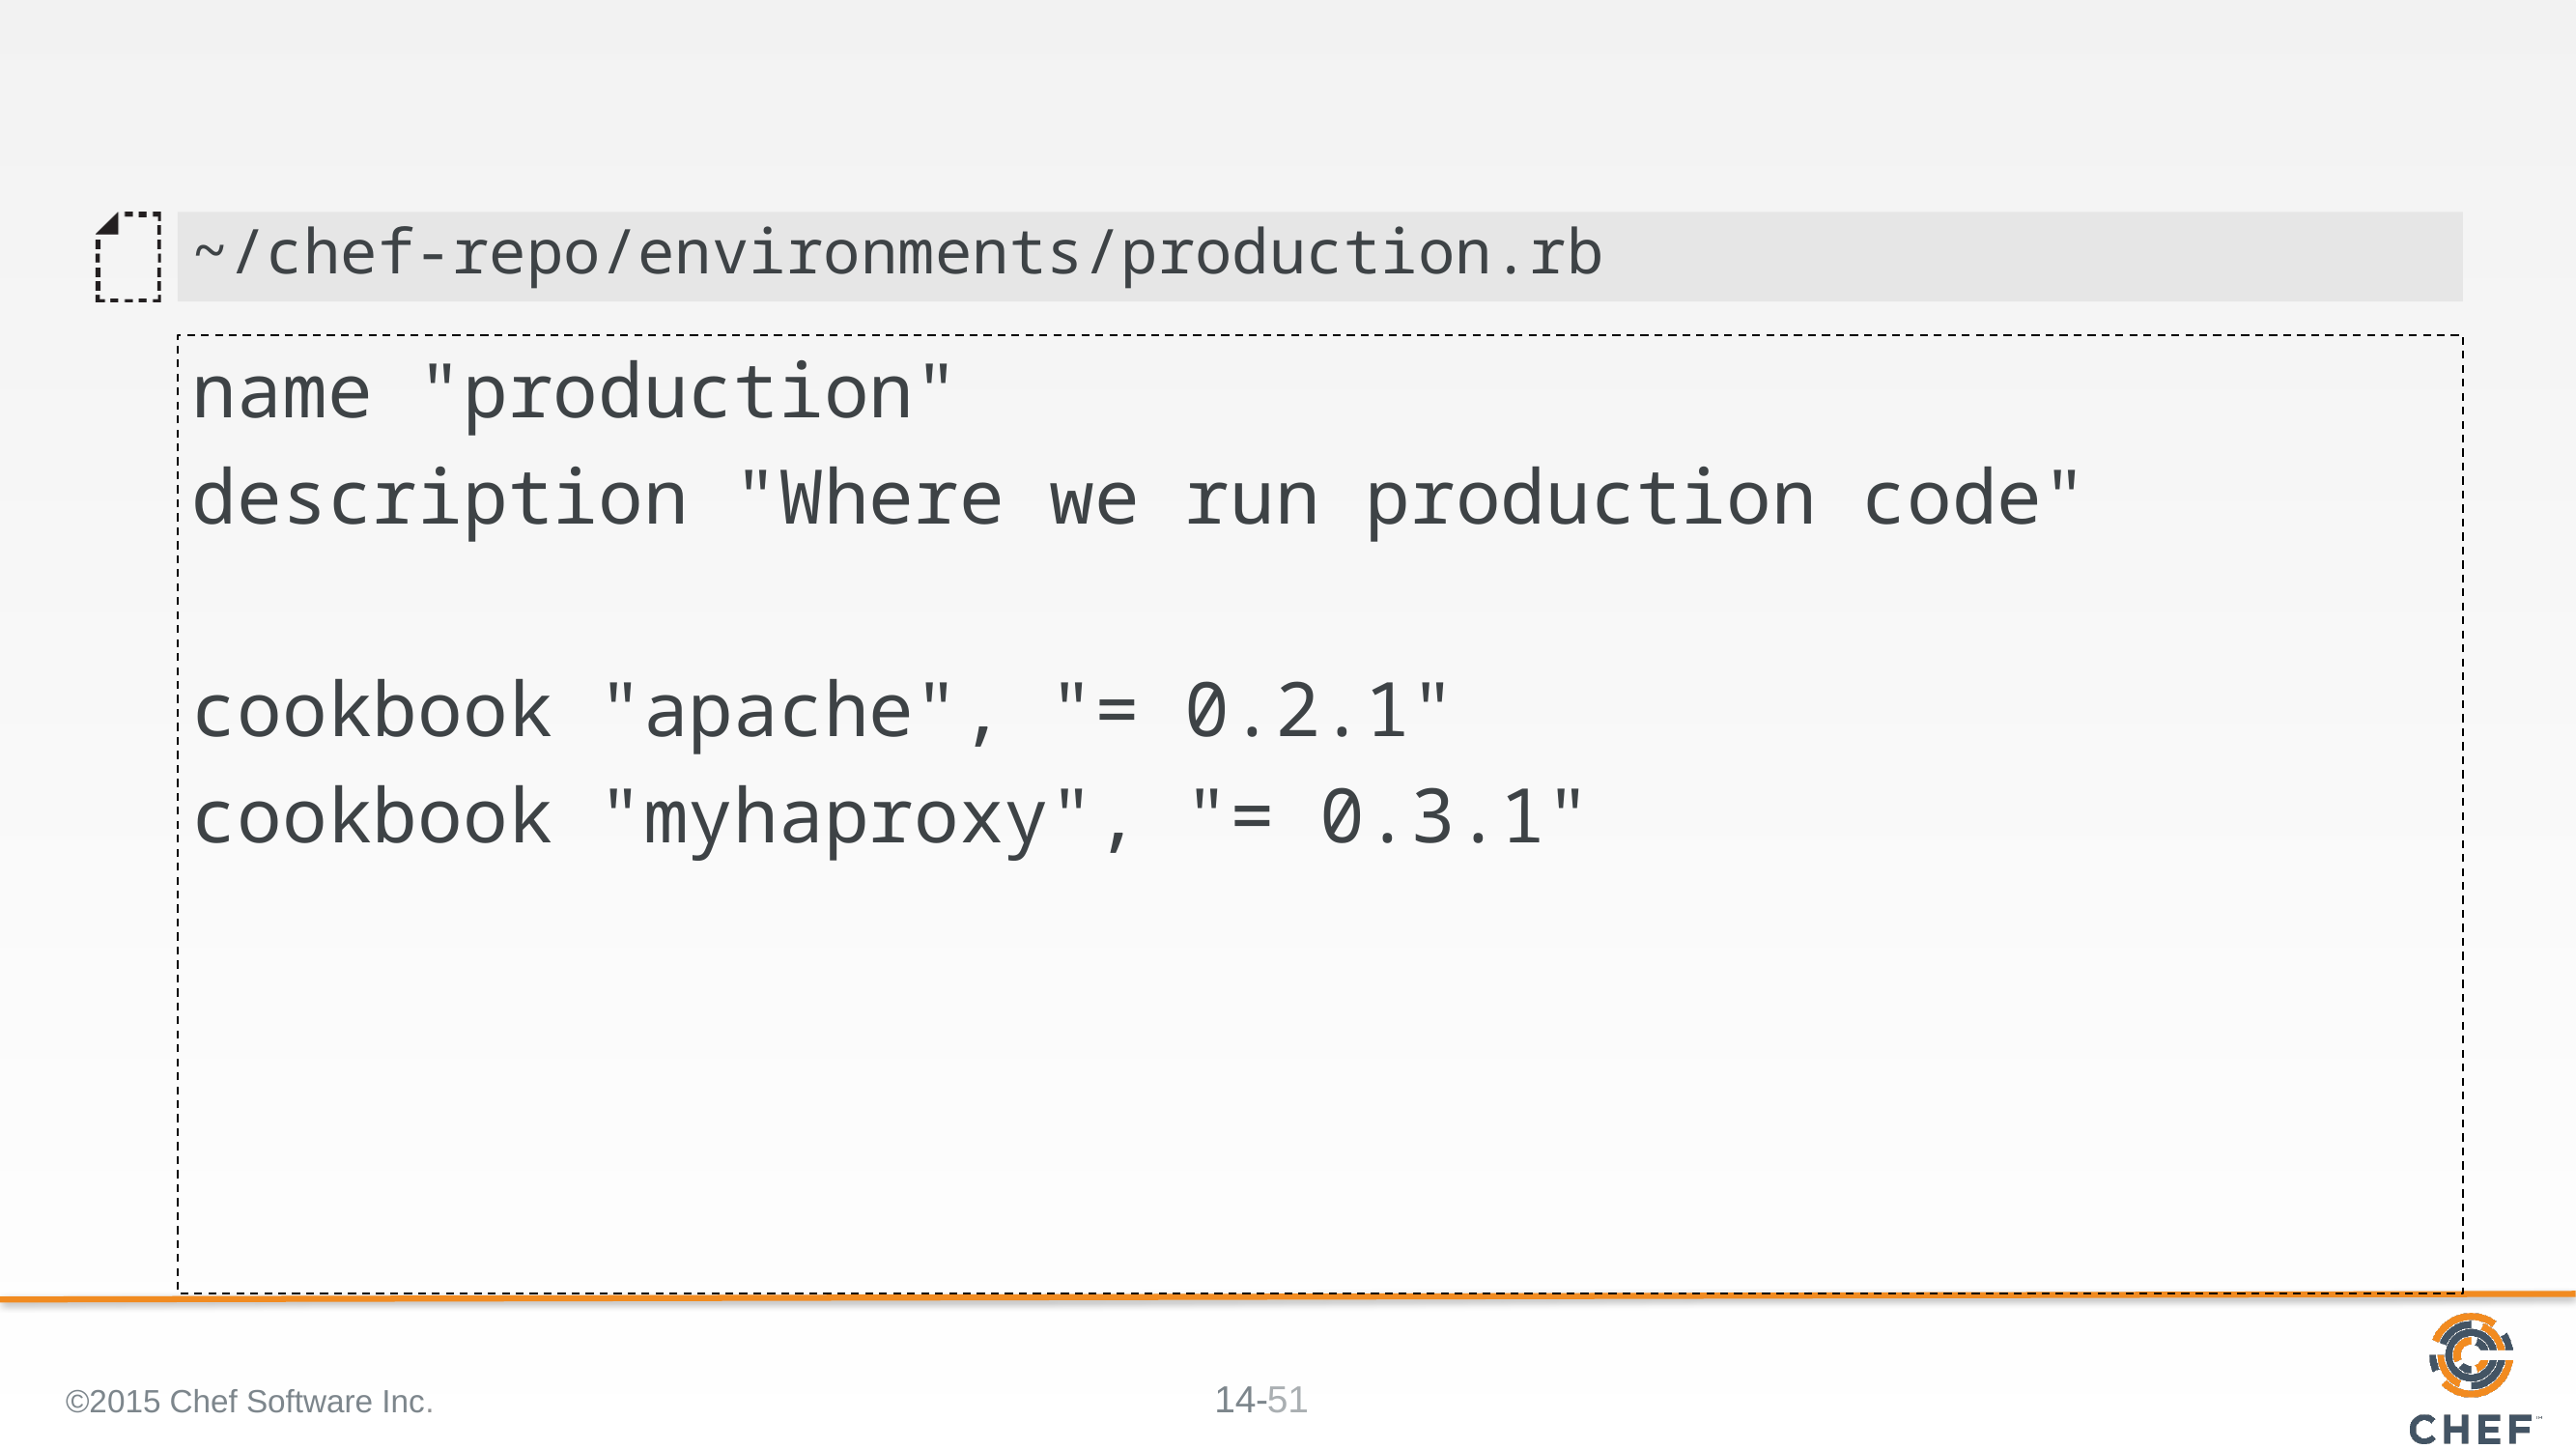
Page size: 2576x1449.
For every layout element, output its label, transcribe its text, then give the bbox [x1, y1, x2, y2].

list ~/chef-repo/environments/production.rb [177, 212, 2463, 302]
list name "production" description "Where we run production code" cookbook "apache", "= 0.2.1" cookbook "myhaproxy", "= 0.3.1" [177, 334, 2464, 1294]
picture [2399, 1297, 2550, 1449]
footer ©2015 Chef Software Inc. [51, 1359, 952, 1440]
slide_number 51 [998, 1359, 1578, 1437]
